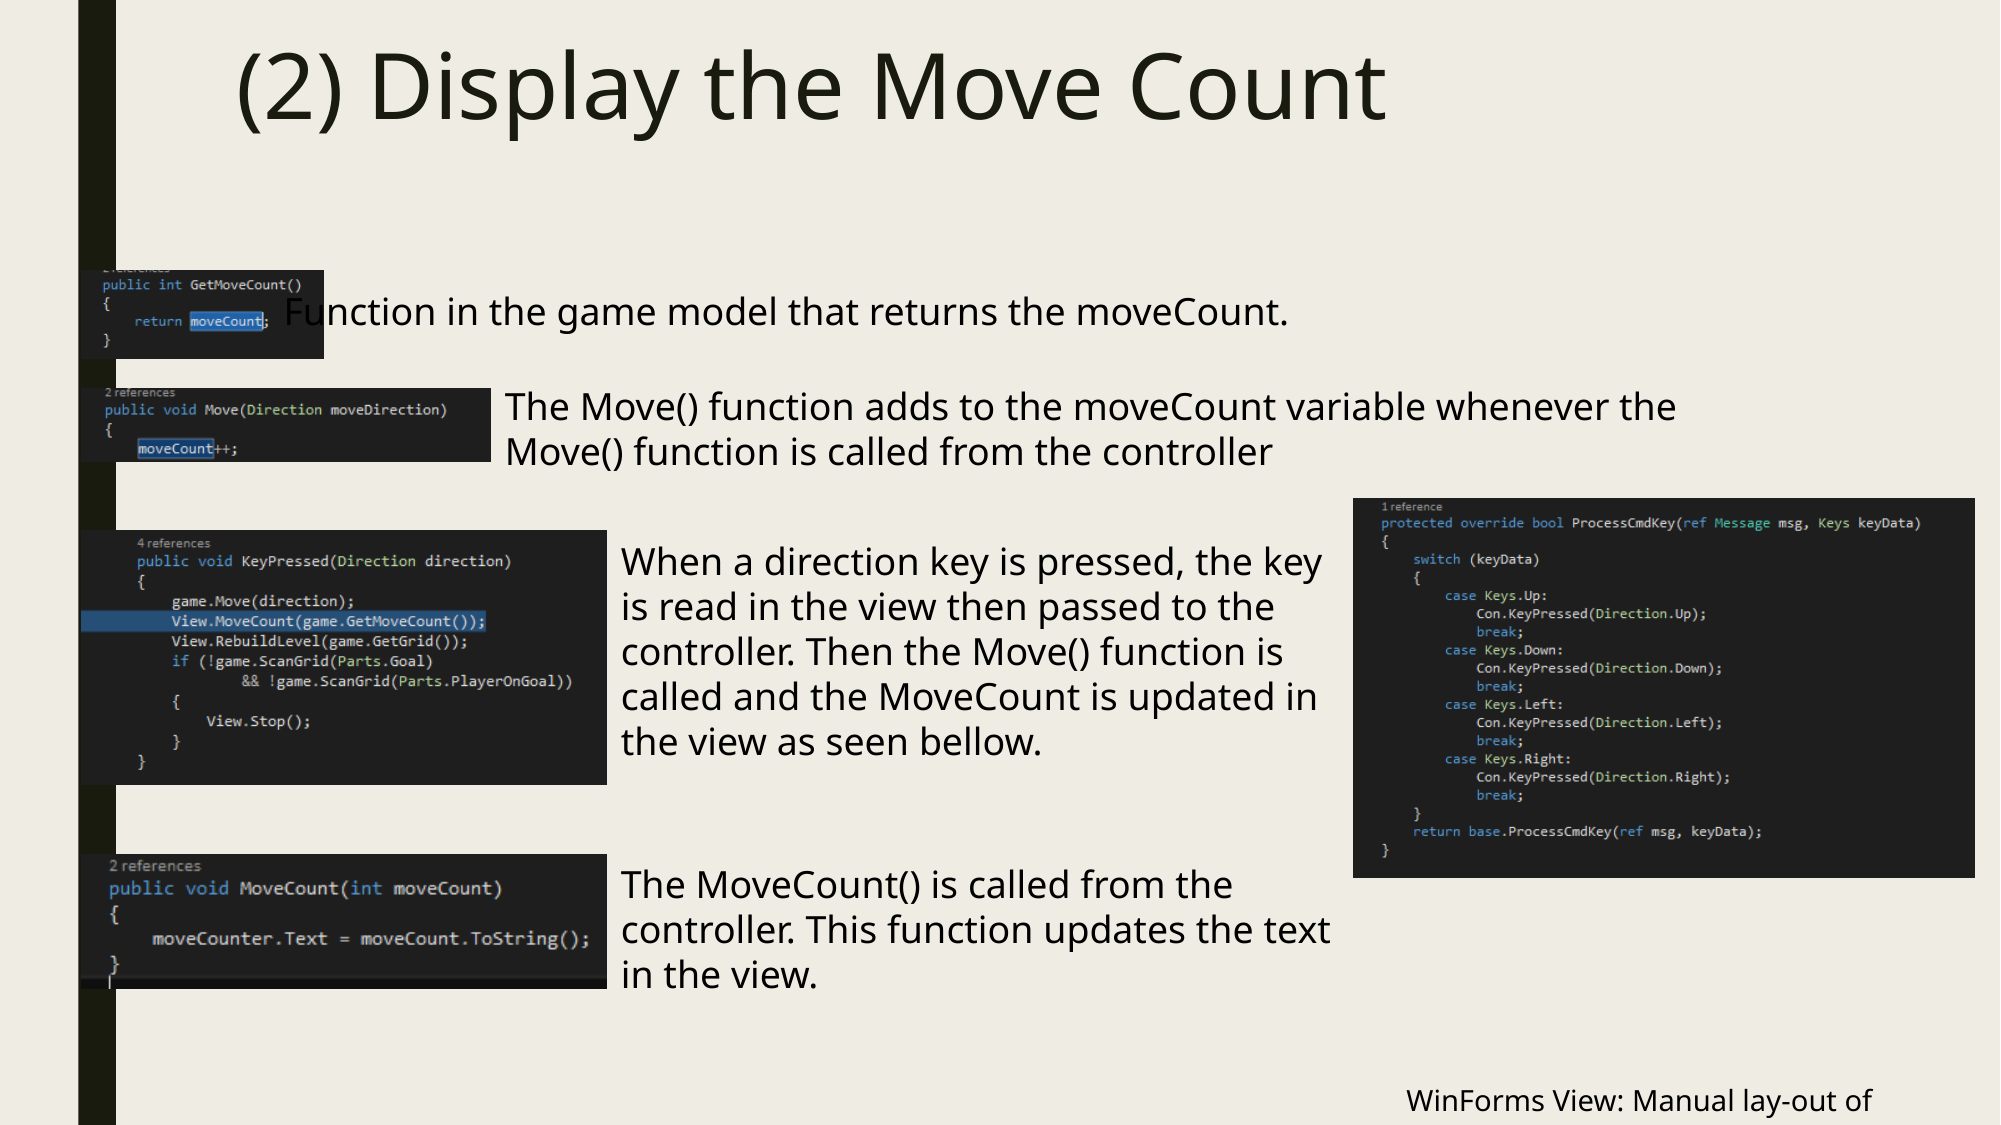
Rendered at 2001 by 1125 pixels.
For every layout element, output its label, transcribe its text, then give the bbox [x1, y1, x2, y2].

picture [1353, 498, 1975, 878]
text_box WinForms View: Manual lay-out of components [1391, 1074, 2000, 1125]
picture [81, 530, 607, 785]
text_box The Move() function adds to the moveCount variable whenever the Move() function is called from the controller [490, 375, 1788, 480]
text_box When a direction key is pressed, the key is read in the view then passed to the controller. Then the Move() function is called and the MoveCount is updated in the view as seen bellow. [607, 530, 1353, 771]
title (2) Display the Move Count [221, 33, 1797, 278]
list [80, 270, 324, 360]
text_box The MoveCount() is called from the controller. This function updates the text in the view. [606, 854, 1372, 1004]
picture [81, 854, 607, 989]
picture [81, 388, 491, 462]
text_box Function in the game model that returns the moveCount. [324, 280, 1305, 341]
